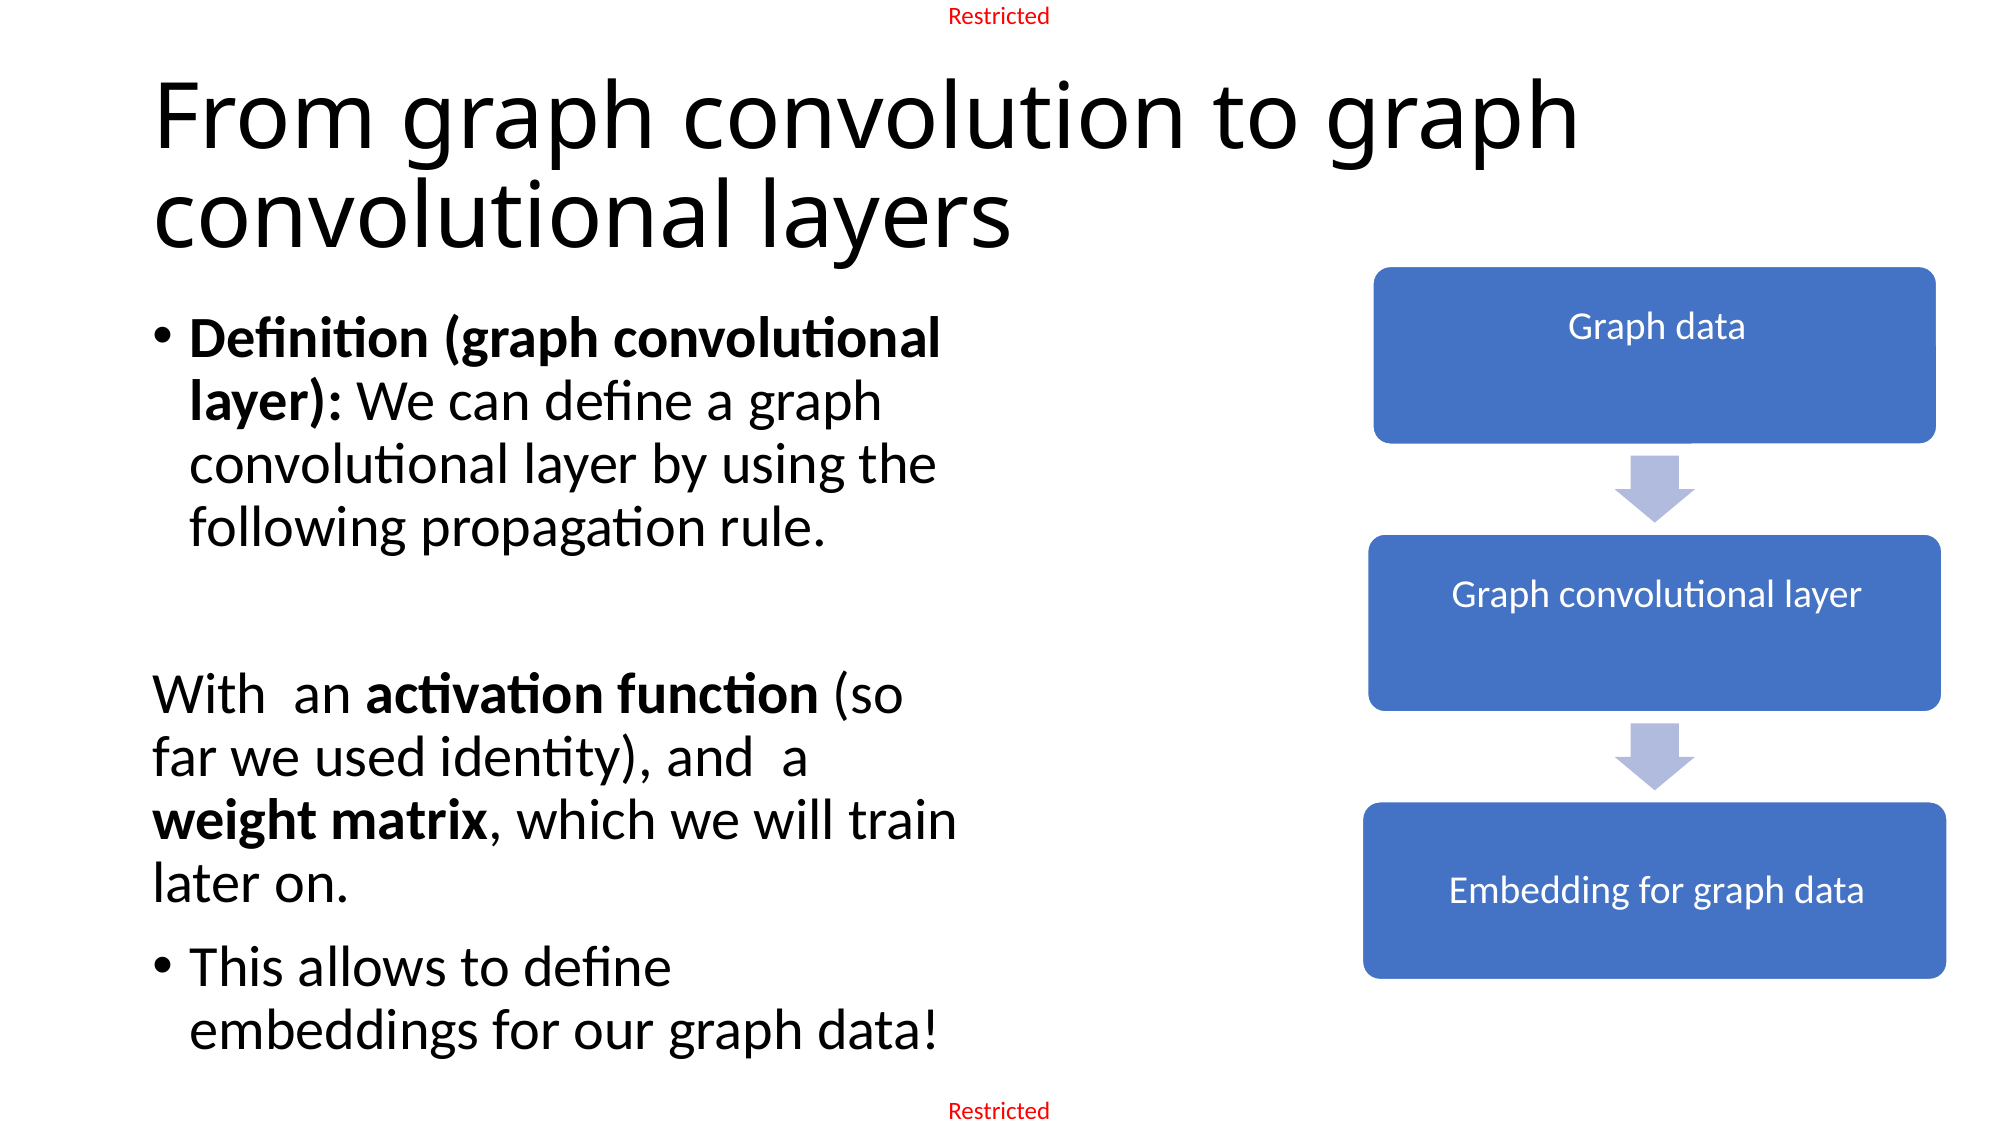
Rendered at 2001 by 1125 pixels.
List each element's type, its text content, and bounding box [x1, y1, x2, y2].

title From graph convolution to graph convolutional layers [137, 59, 1863, 278]
